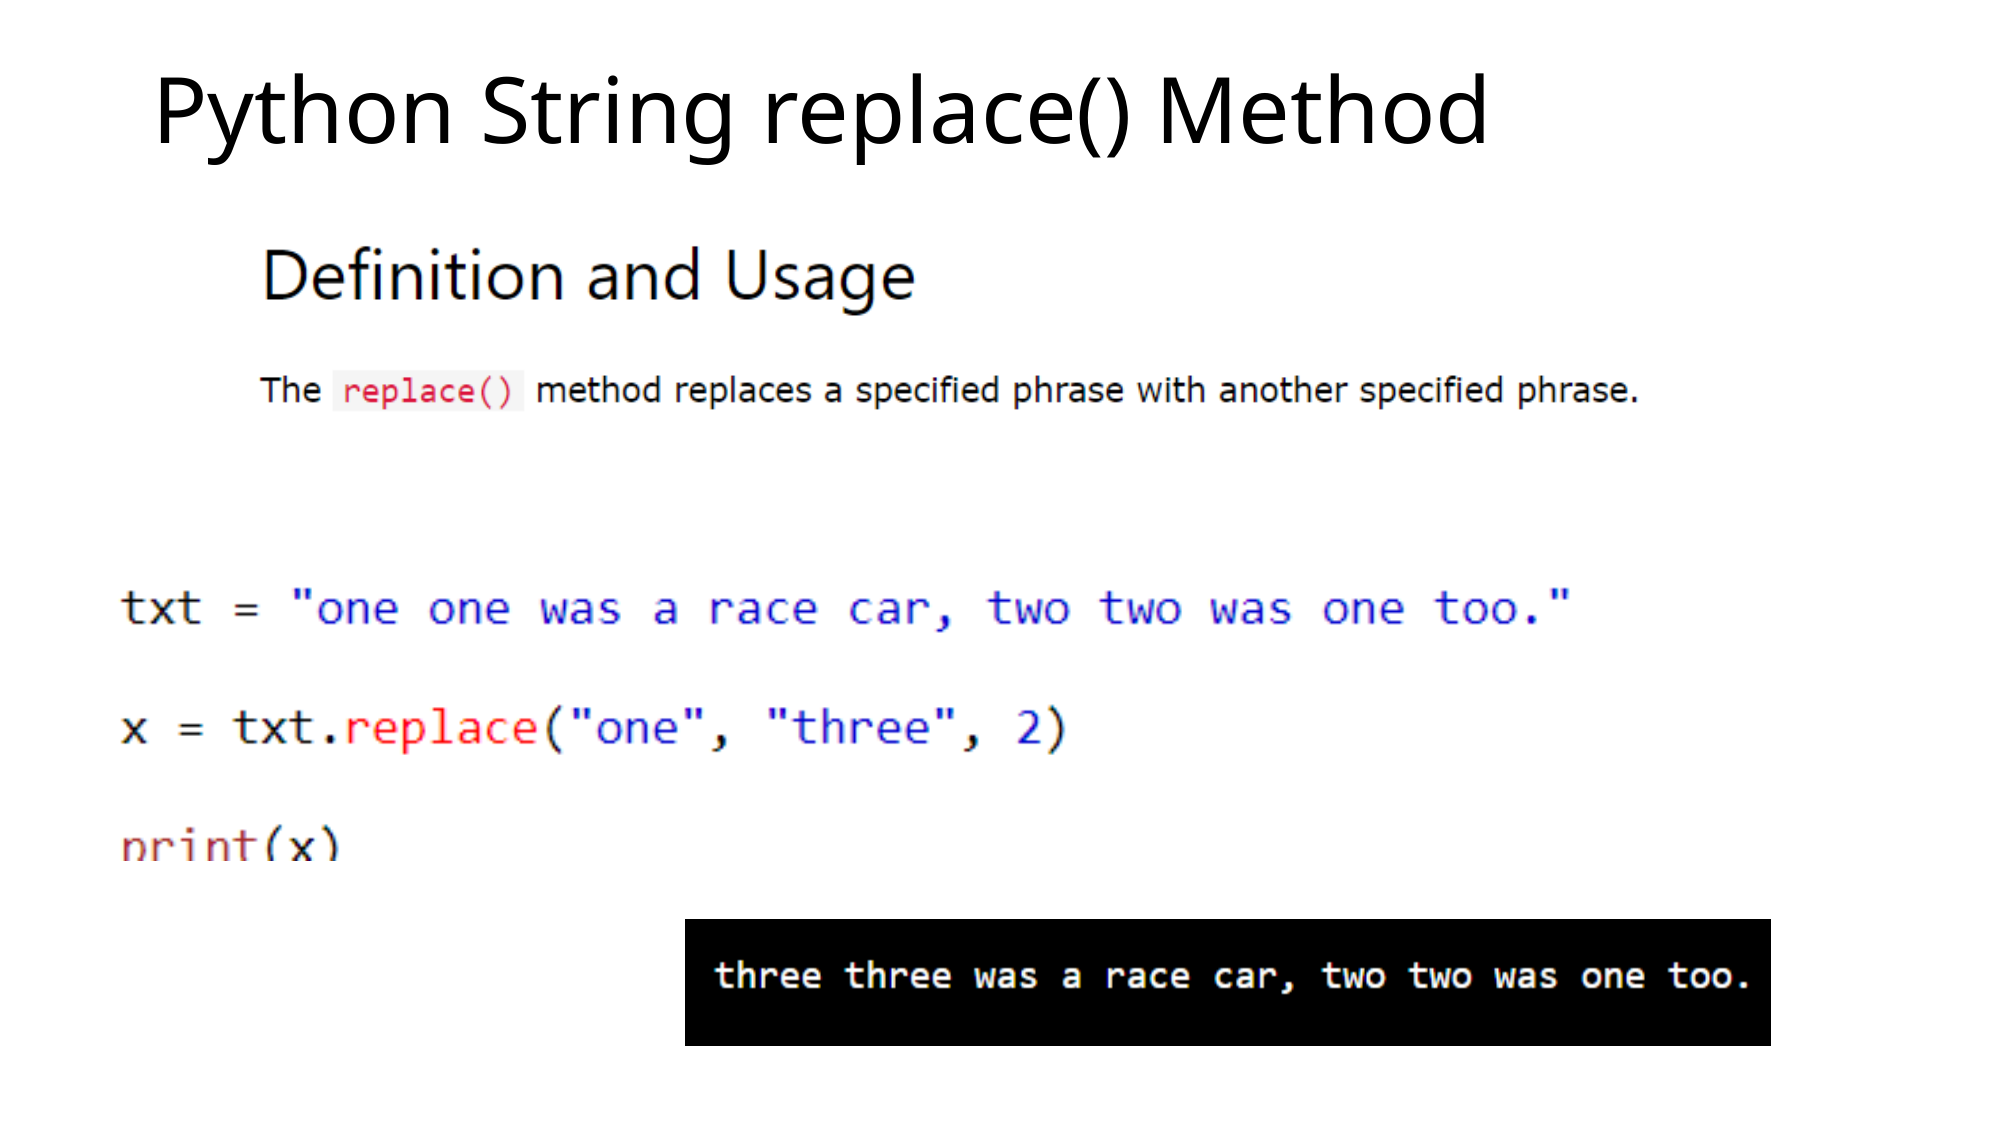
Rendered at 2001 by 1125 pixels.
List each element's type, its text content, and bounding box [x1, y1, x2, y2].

picture [234, 229, 1656, 461]
picture [685, 919, 1771, 1046]
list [106, 562, 1594, 861]
title Python String replace() Method [137, 59, 1863, 278]
